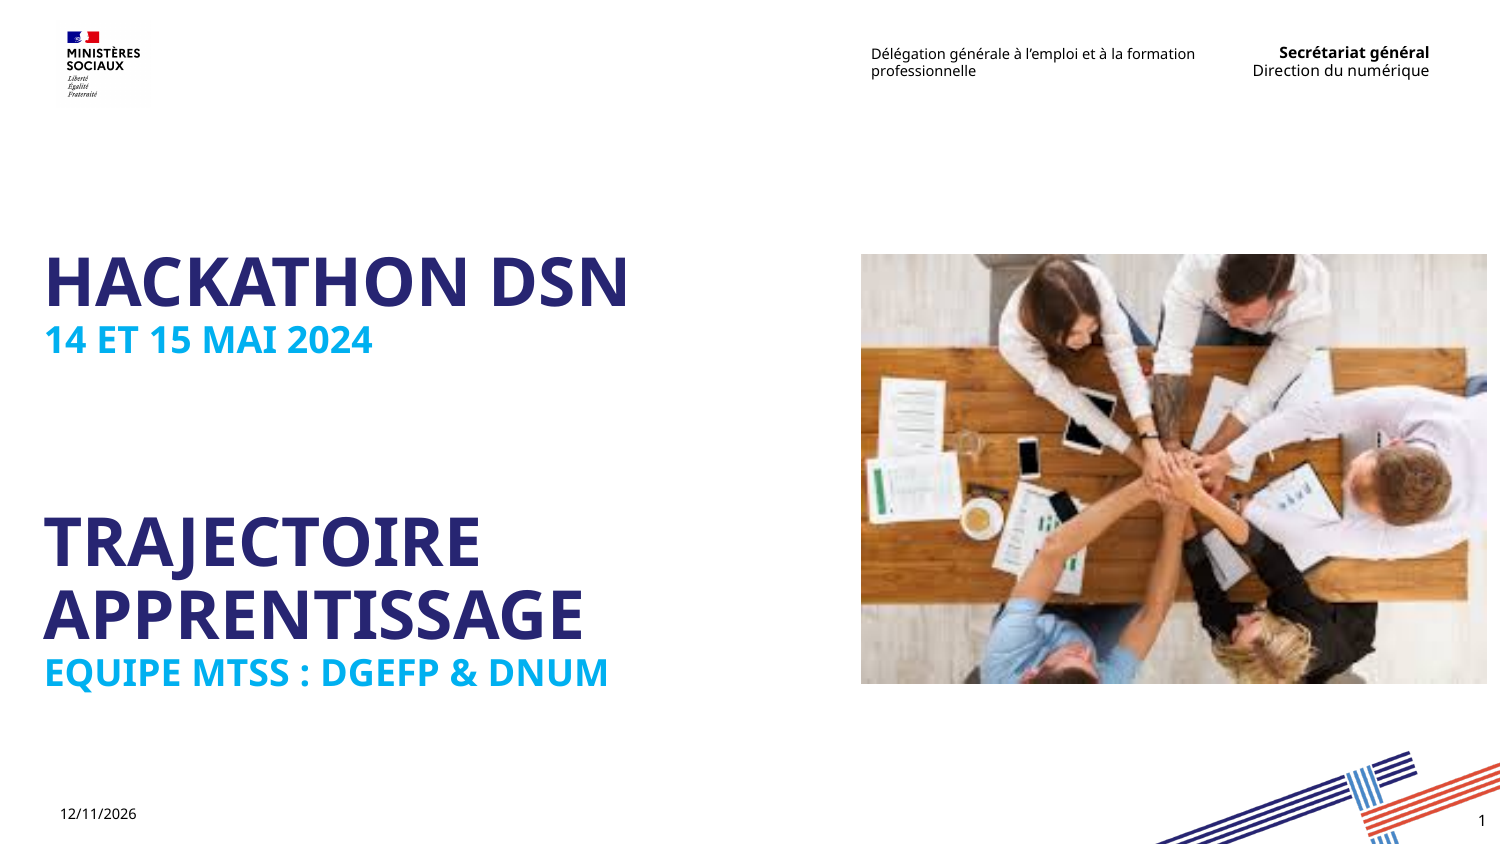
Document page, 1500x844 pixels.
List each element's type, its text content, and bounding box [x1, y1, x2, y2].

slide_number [59, 787, 252, 844]
text_box Délégation générale à l’emploi et à la formation professionnelle [856, 37, 1235, 126]
picture [1152, 703, 1500, 844]
list HACKATHON DSN 14 et 15 mai 2024 Trajectoire Apprentissage Equipe MTSS : DGEFP & DNUM [28, 248, 1411, 690]
picture [861, 254, 1488, 684]
picture [56, 20, 151, 108]
slide_number 1 [1265, 800, 1487, 844]
